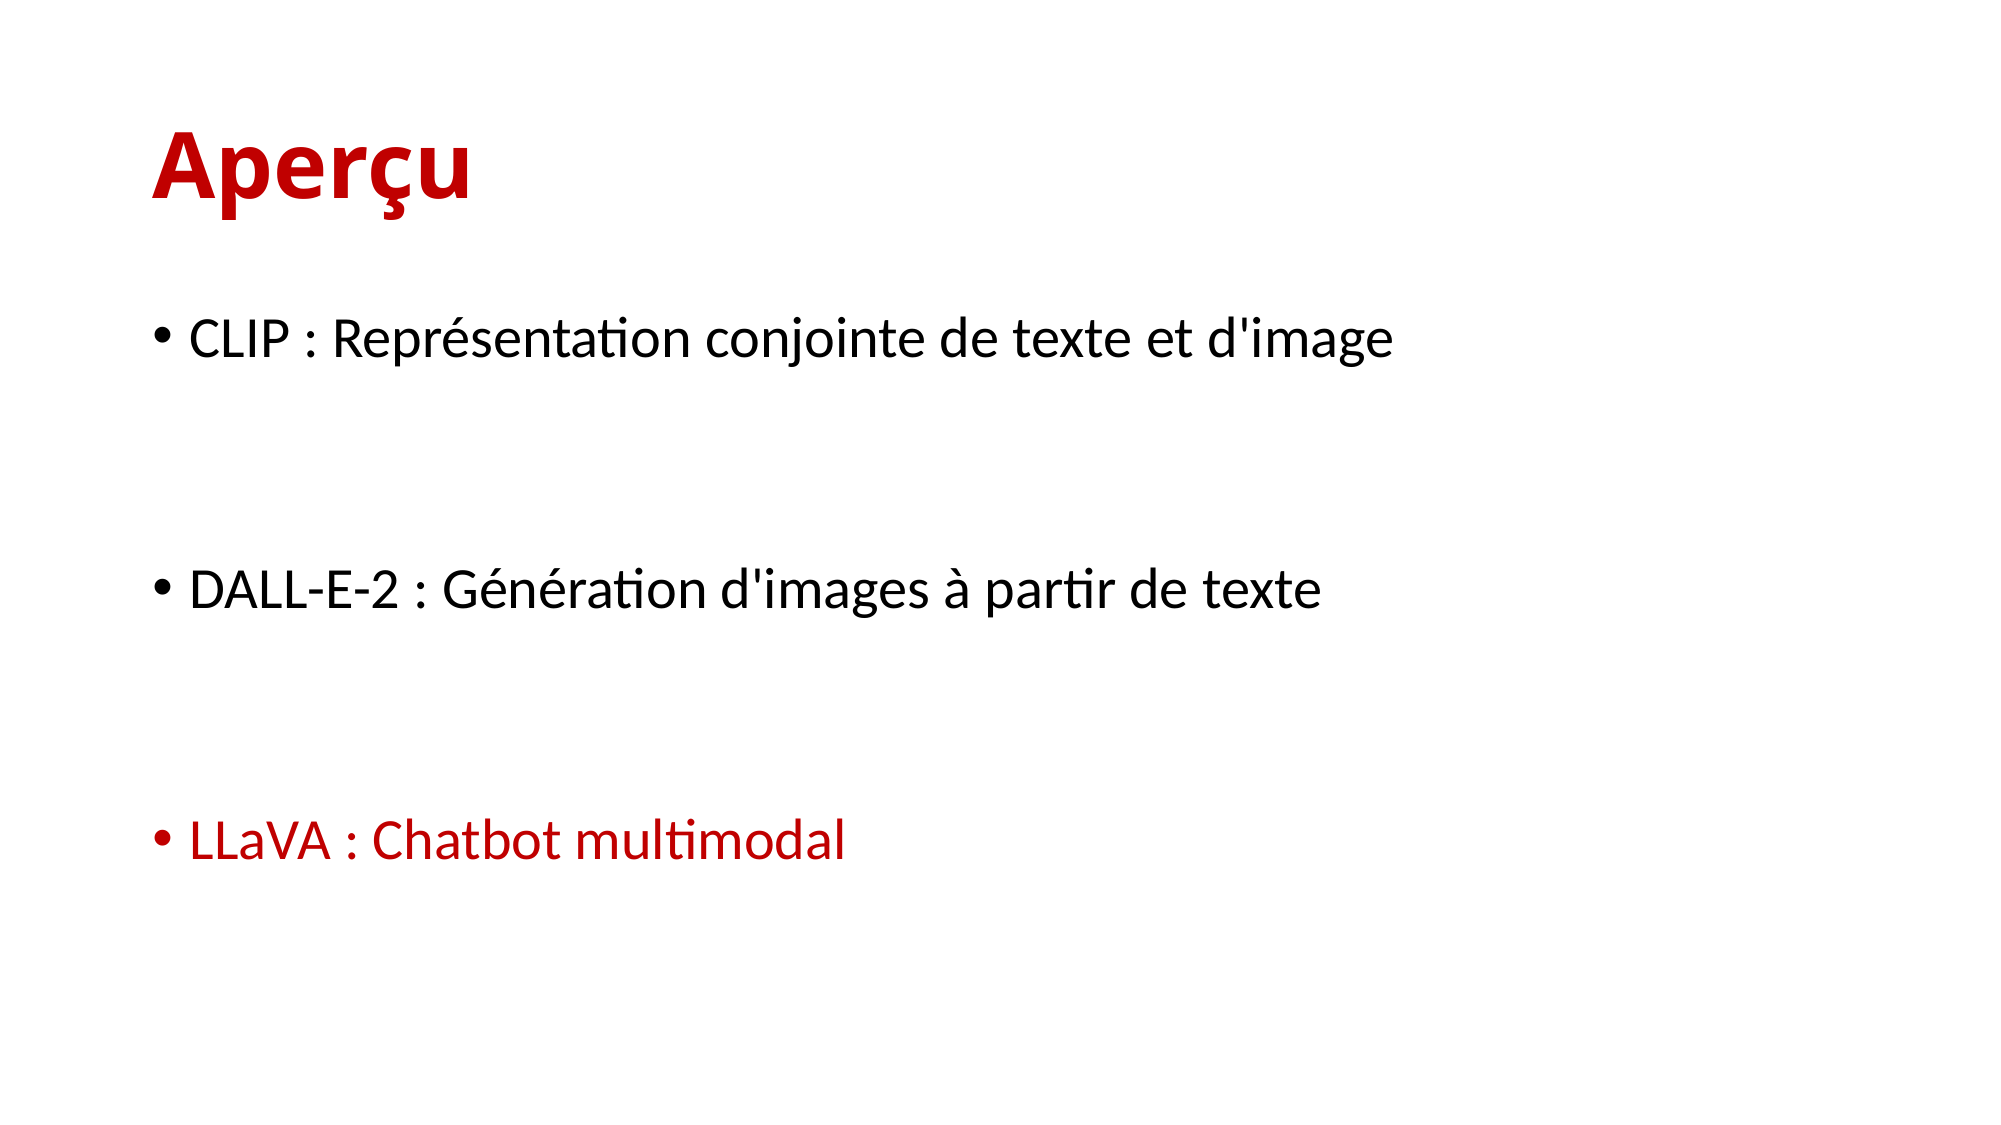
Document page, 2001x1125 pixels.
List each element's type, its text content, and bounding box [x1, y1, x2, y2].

list CLIP : Représentation conjointe de texte et d'image DALL-E-2 : Génération d'images à partir de texte LLaVA : Chatbot multimodal [137, 299, 1863, 1014]
title Aperçu [137, 59, 1863, 278]
